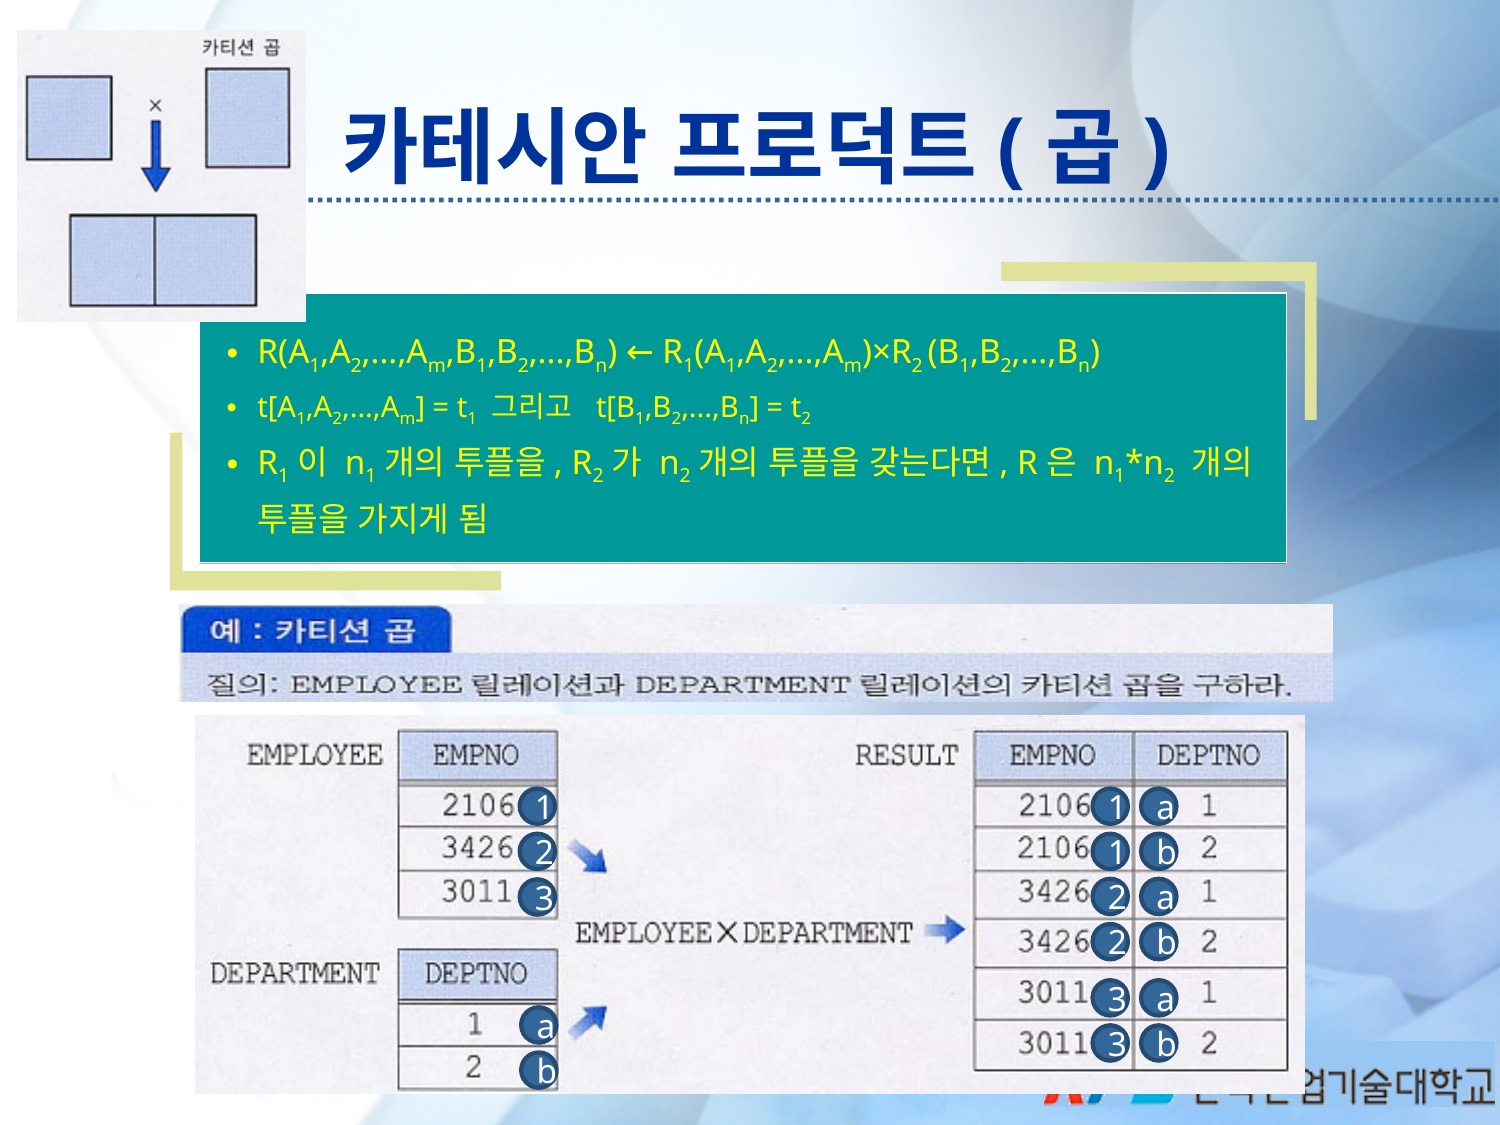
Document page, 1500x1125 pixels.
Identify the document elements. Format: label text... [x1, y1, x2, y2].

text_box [179, 604, 1334, 1094]
title 카테시안 프로덕트(곱) [311, 99, 1400, 188]
text_box [1001, 261, 1317, 420]
picture [0, 0, 1500, 1125]
text_box R(A1,A2,...,Am,B1,B2,...,Bn) ← R1(A1,A2,...,Am)×R2 (B1,B2,...,Bn) t[A1,A2,...,Am] = t1 그리고 t[B1,B2,...,Bn] = t2 R1이 n1개의 투플을, R2가 n2개의 투플을 갖는다면, R은 n1*n2 개의 투플을 가지게 됨 [199, 292, 1287, 563]
text_box [169, 432, 502, 591]
